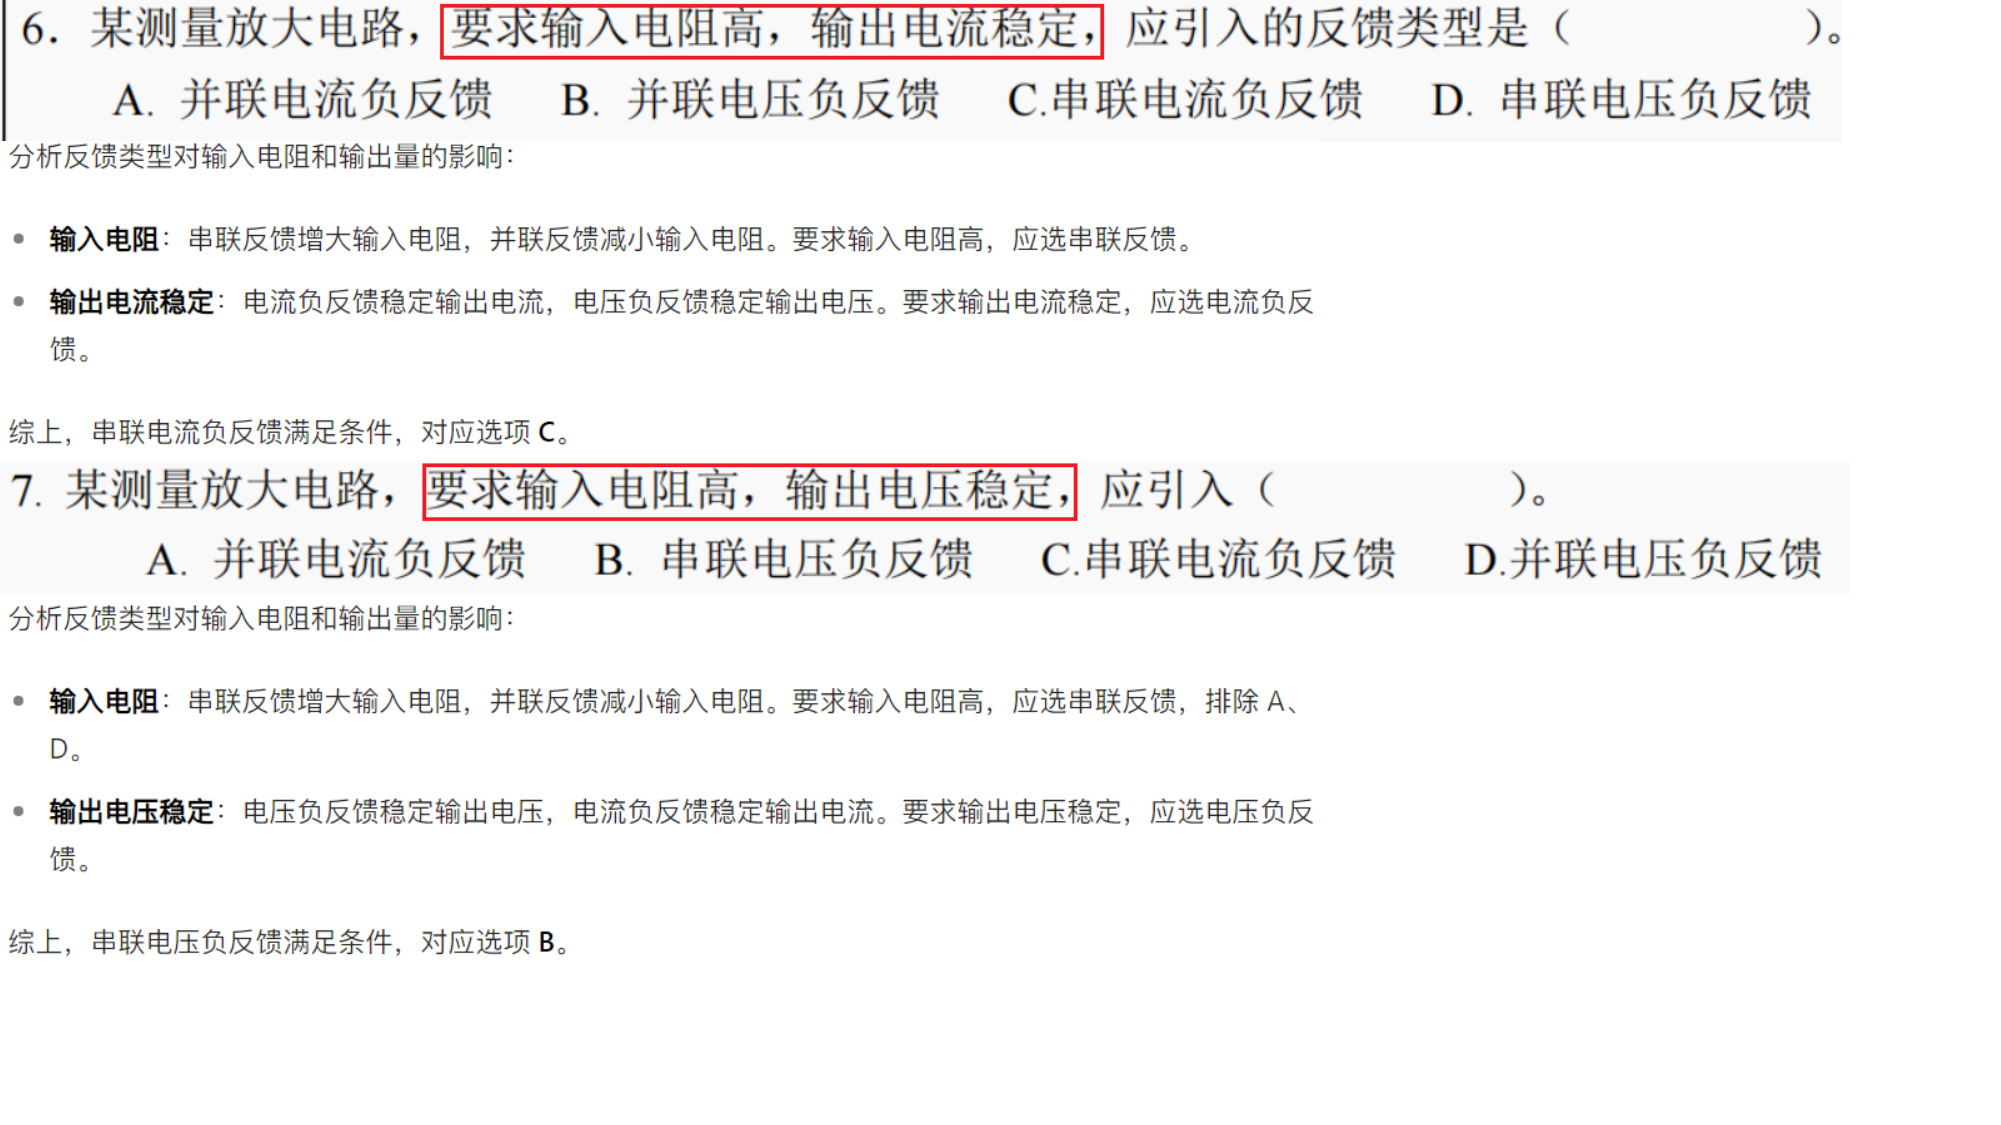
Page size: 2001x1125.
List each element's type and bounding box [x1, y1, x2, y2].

picture [0, 603, 1325, 964]
picture [0, 0, 1842, 454]
picture [0, 460, 1850, 596]
